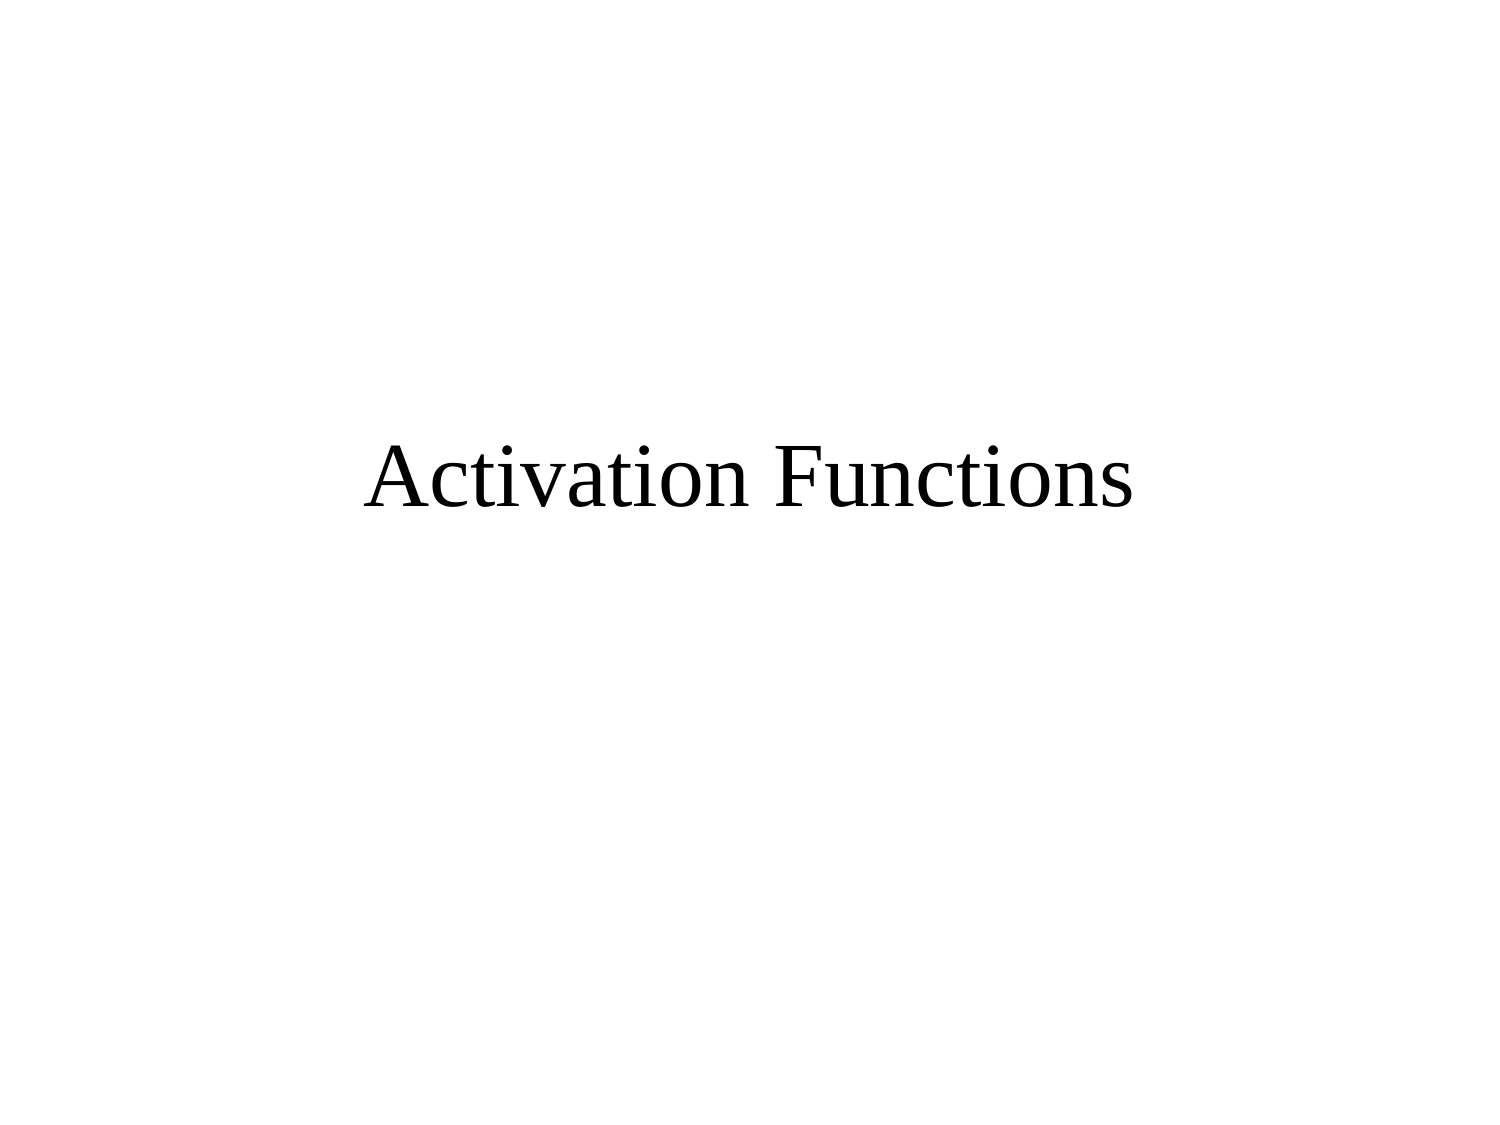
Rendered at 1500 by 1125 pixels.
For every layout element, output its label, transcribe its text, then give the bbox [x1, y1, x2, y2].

title Activation Functions [112, 349, 1388, 591]
